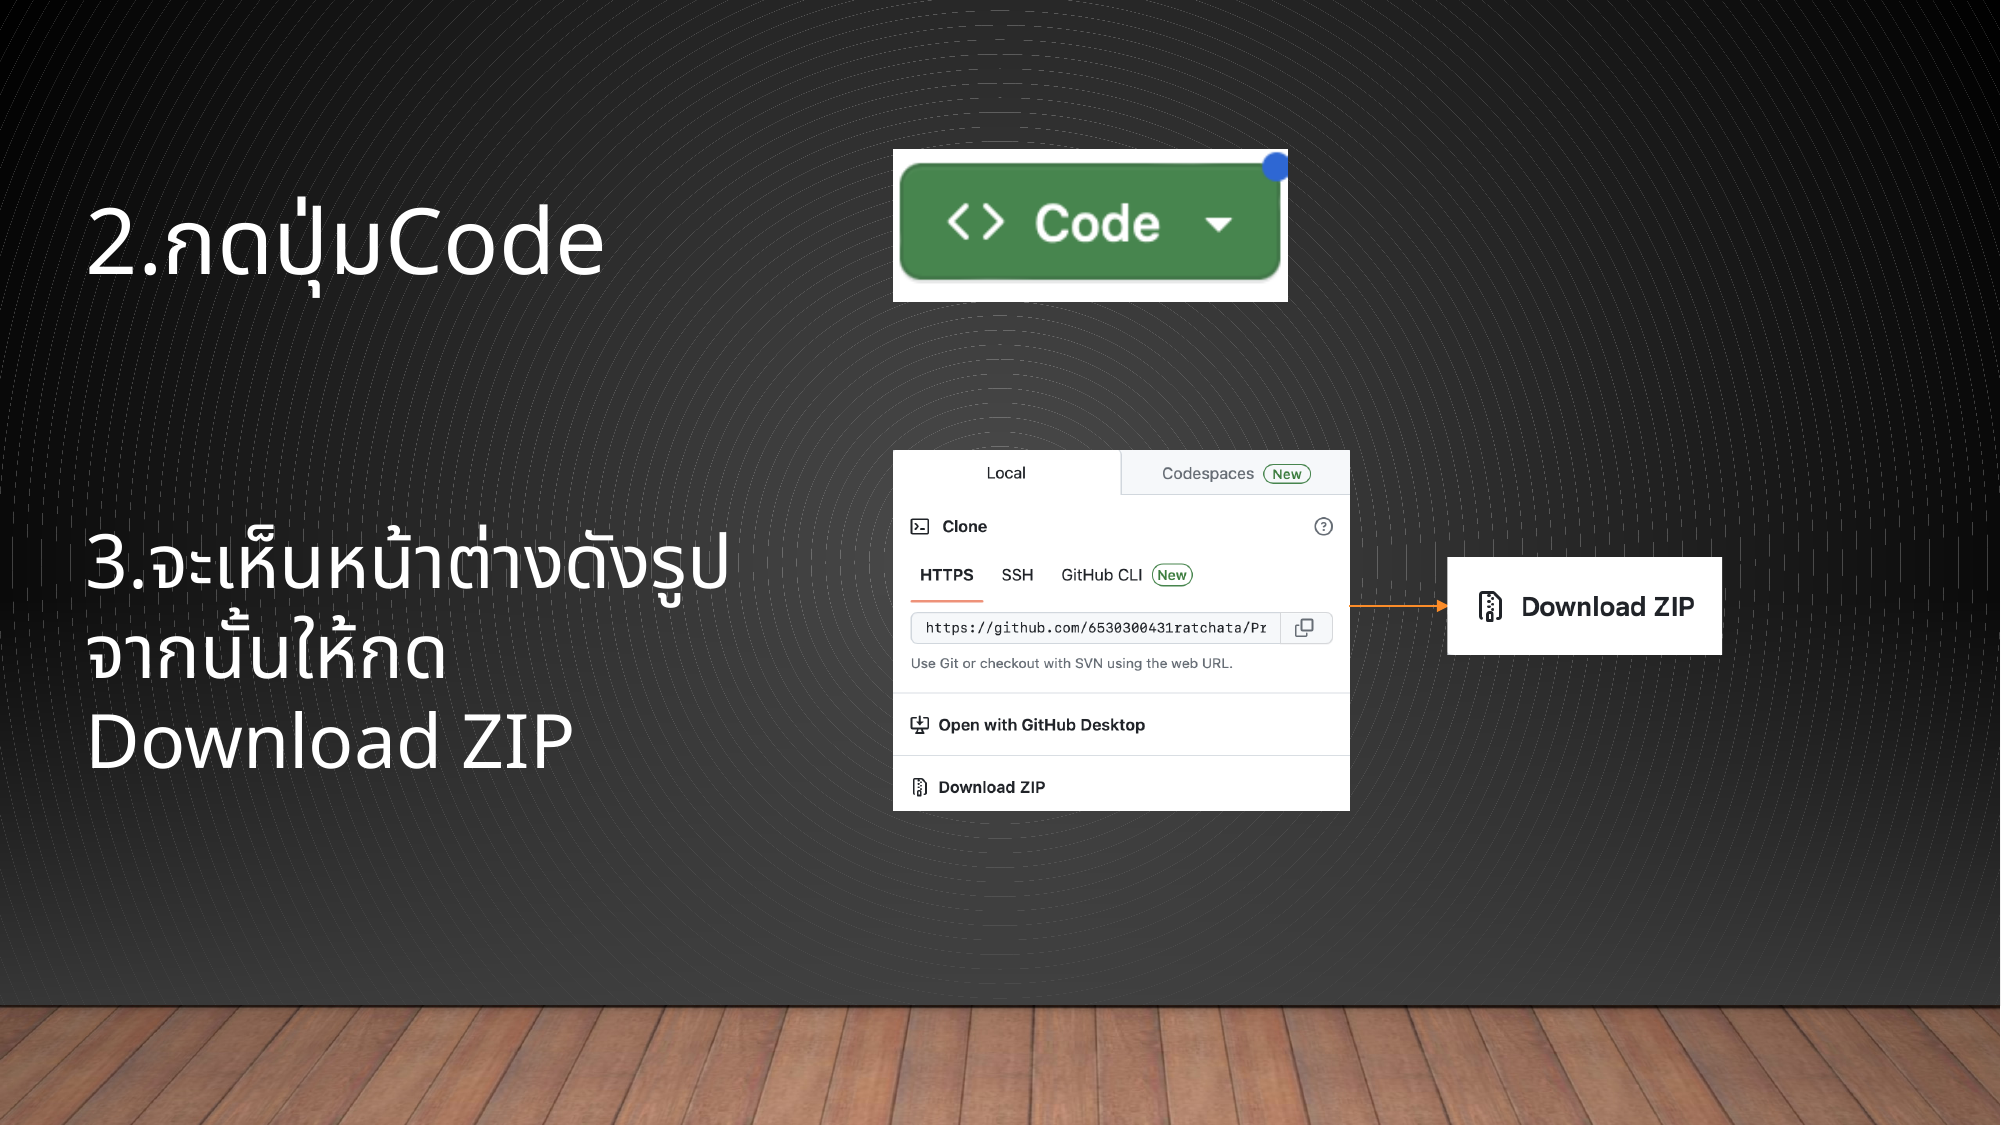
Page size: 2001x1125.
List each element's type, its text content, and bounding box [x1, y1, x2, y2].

picture [0, 1005, 2000, 1125]
text_box 2.กดปุ่มCode [70, 175, 796, 300]
picture [1446, 555, 1723, 655]
picture [893, 450, 1350, 811]
text_box 3.จะเห็นหน้าต่างดังรูปจากนั้นให้กด Download ZIP [70, 506, 796, 792]
picture [893, 149, 1288, 302]
